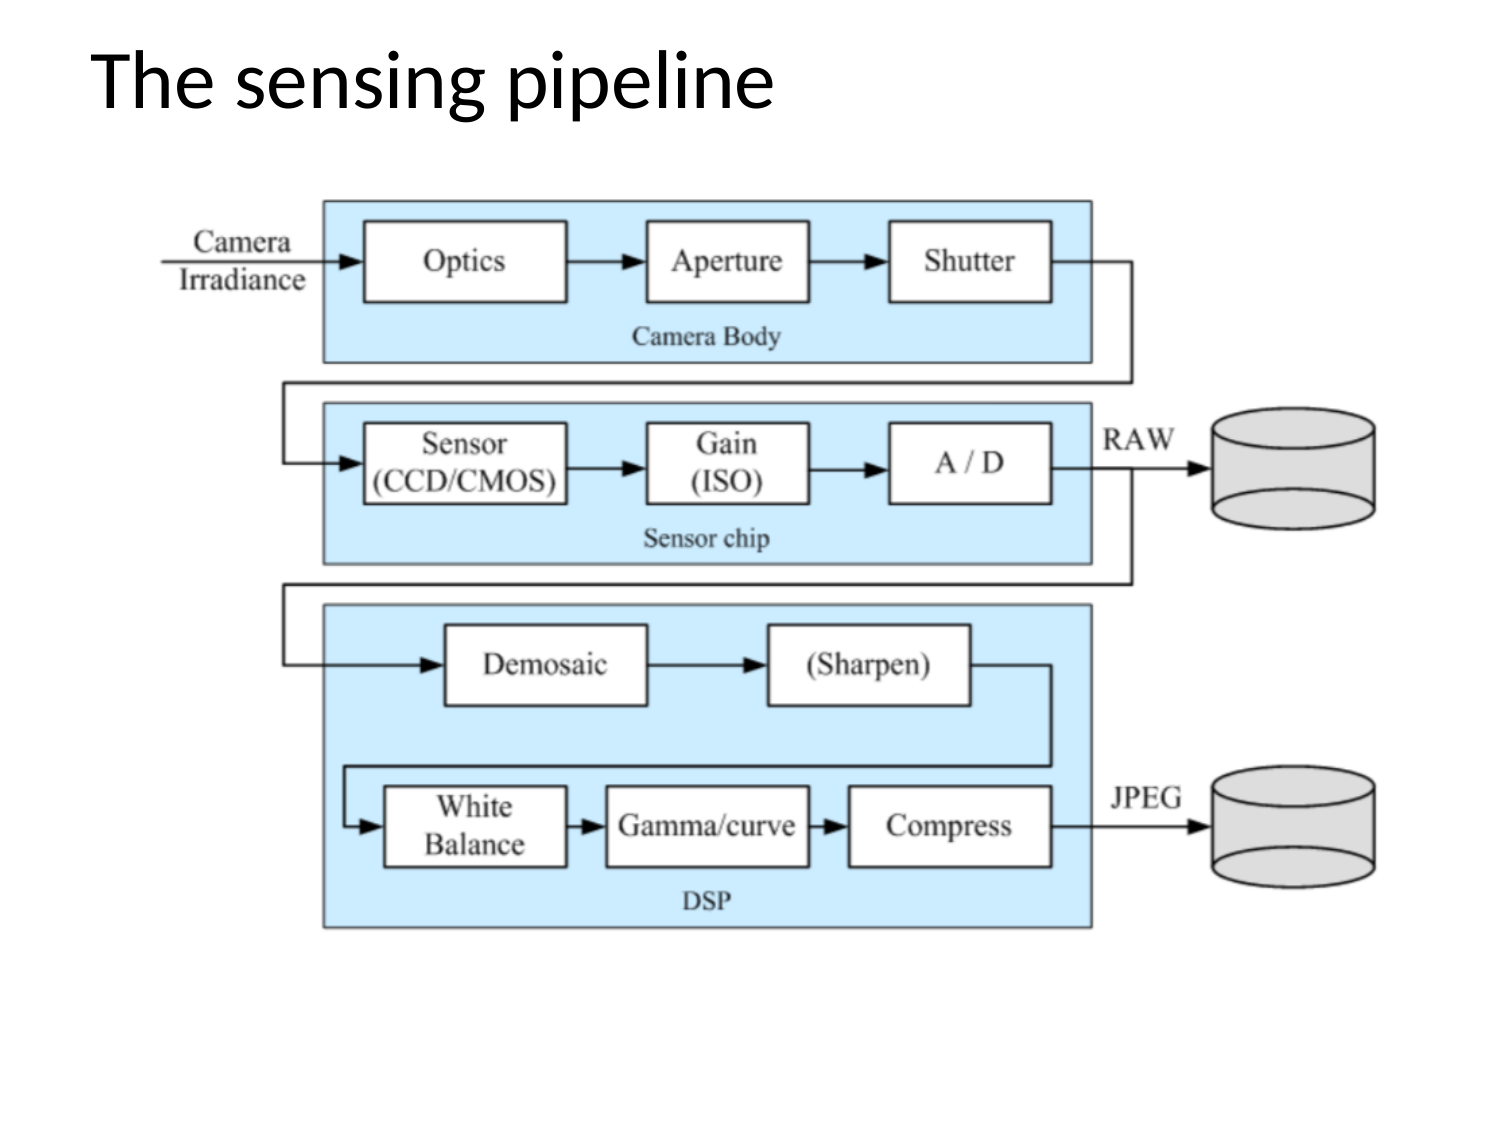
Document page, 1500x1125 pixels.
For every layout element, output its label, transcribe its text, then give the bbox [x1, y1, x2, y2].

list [99, 174, 1457, 951]
title The sensing pipeline [74, 0, 1426, 151]
